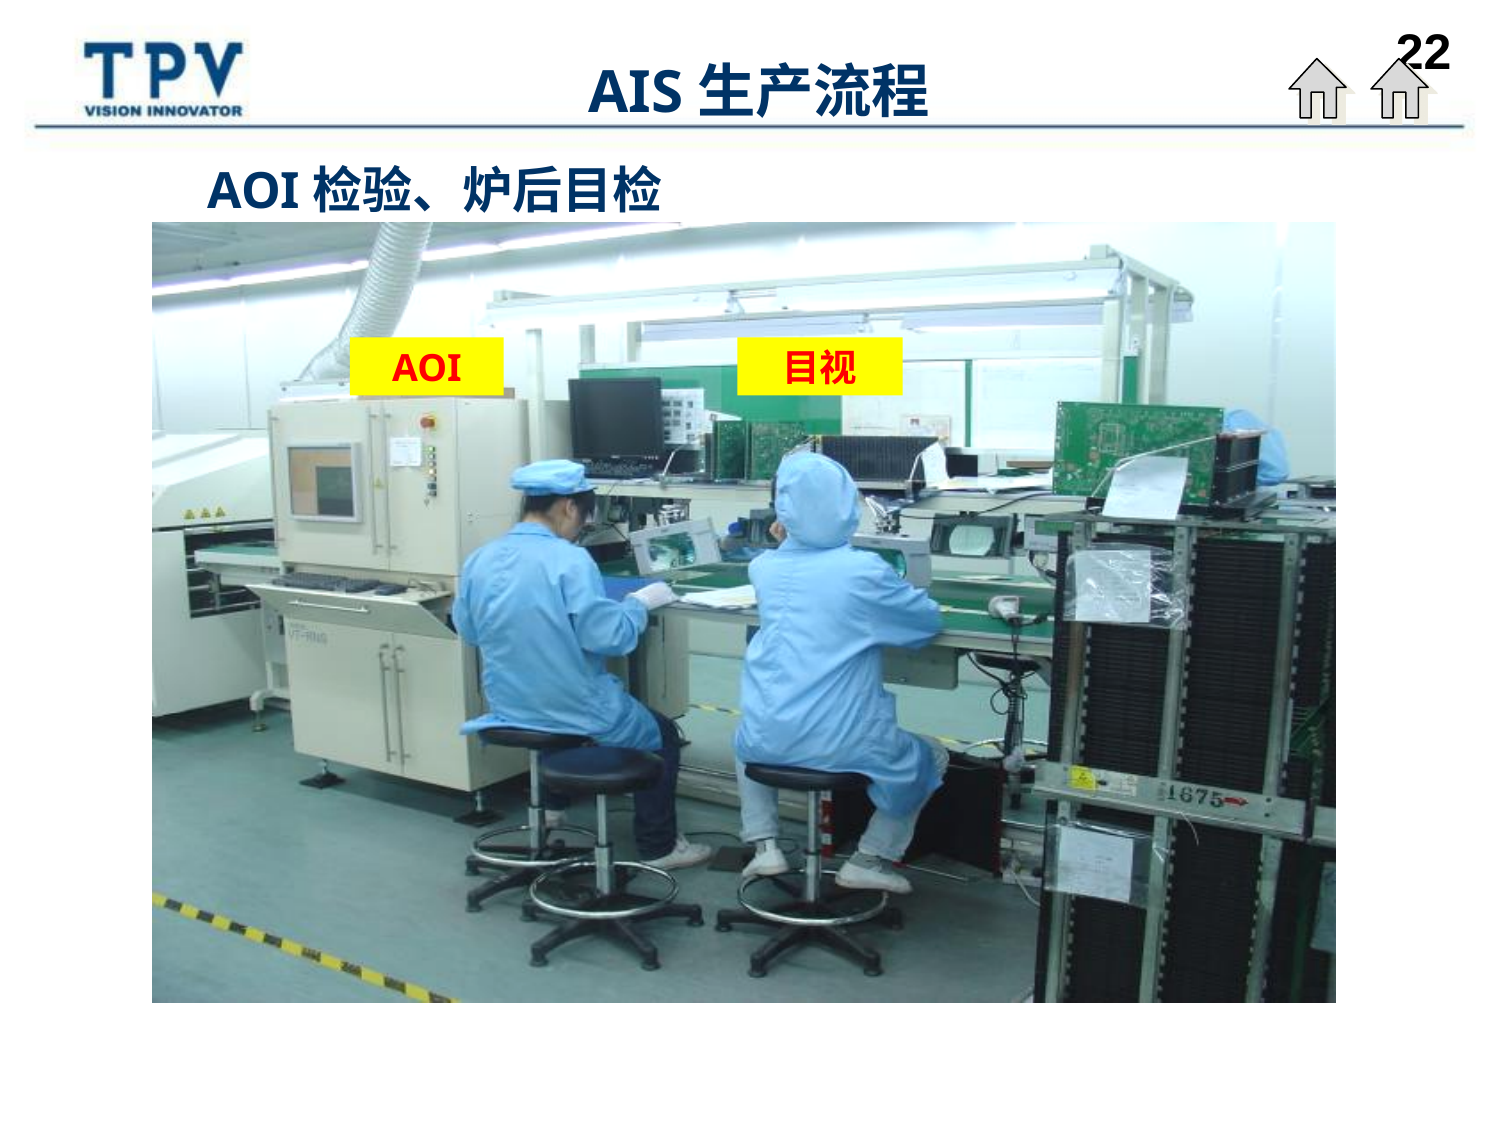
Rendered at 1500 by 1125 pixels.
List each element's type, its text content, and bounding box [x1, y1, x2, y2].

text_box AIS生产流程 [573, 46, 946, 132]
text_box [1371, 58, 1429, 118]
text_box AOI检验、炉后目检 [117, 152, 754, 226]
picture [0, 1, 1500, 1124]
text_box [1288, 58, 1347, 118]
